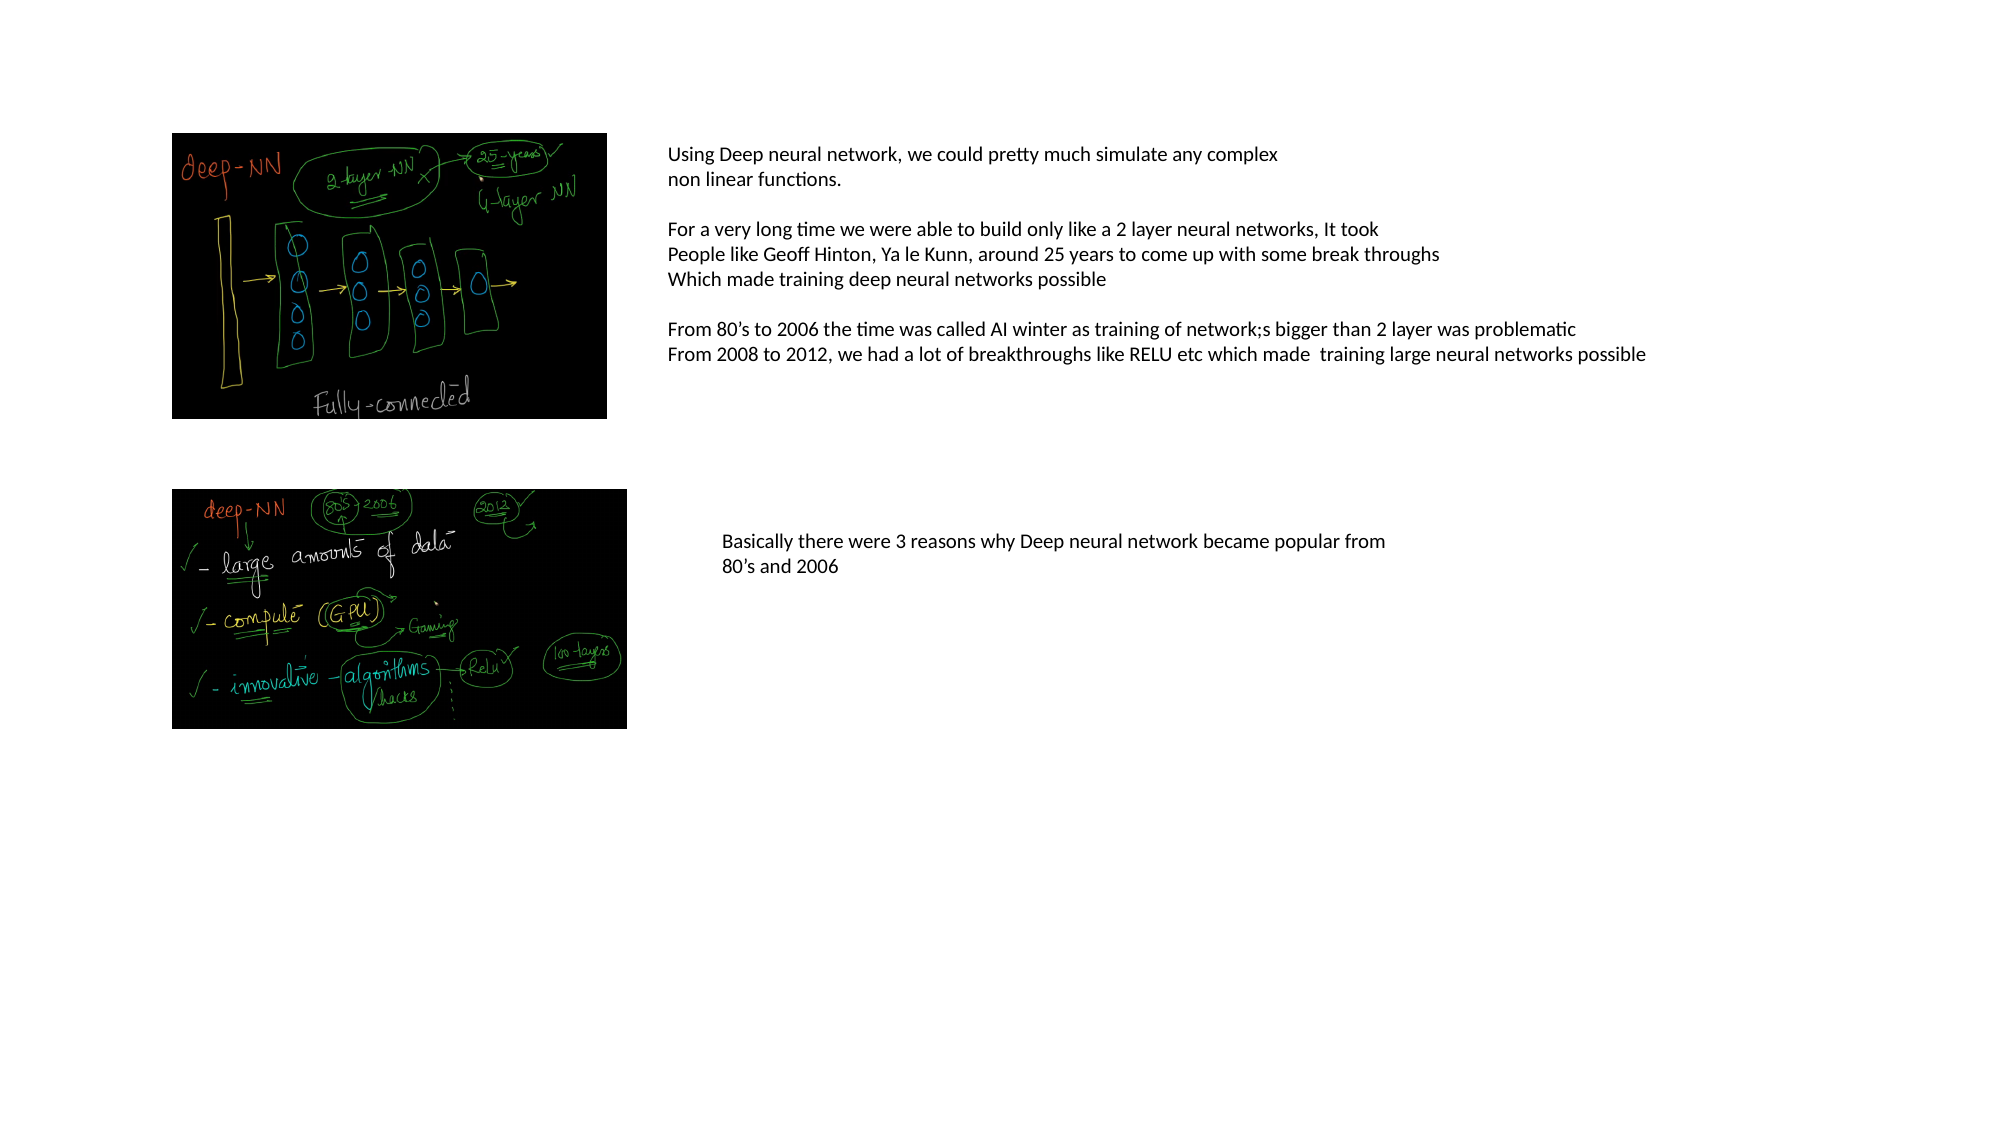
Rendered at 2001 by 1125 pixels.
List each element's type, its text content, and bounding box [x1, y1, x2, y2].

picture [172, 133, 607, 419]
text_box Using Deep neural network, we could pretty much simulate any complex non linear functions. For a very long time we were able to build only like a 2 layer neural networks, It took People like Geoff Hinton, Ya le Kunn, around 25 years to come up with some break throughs Which made training deep neural networks possible From 80’s to 2006 the time was called AI winter as training of network;s bigger than 2 layer was problematic From 2008 to 2012, we had a lot of breakthroughs like RELU etc which made training large neural networks possible [653, 133, 1662, 373]
text_box Basically there were 3 reasons why Deep neural network became popular from 80’s and 2006 [707, 520, 1402, 585]
picture [172, 489, 627, 729]
